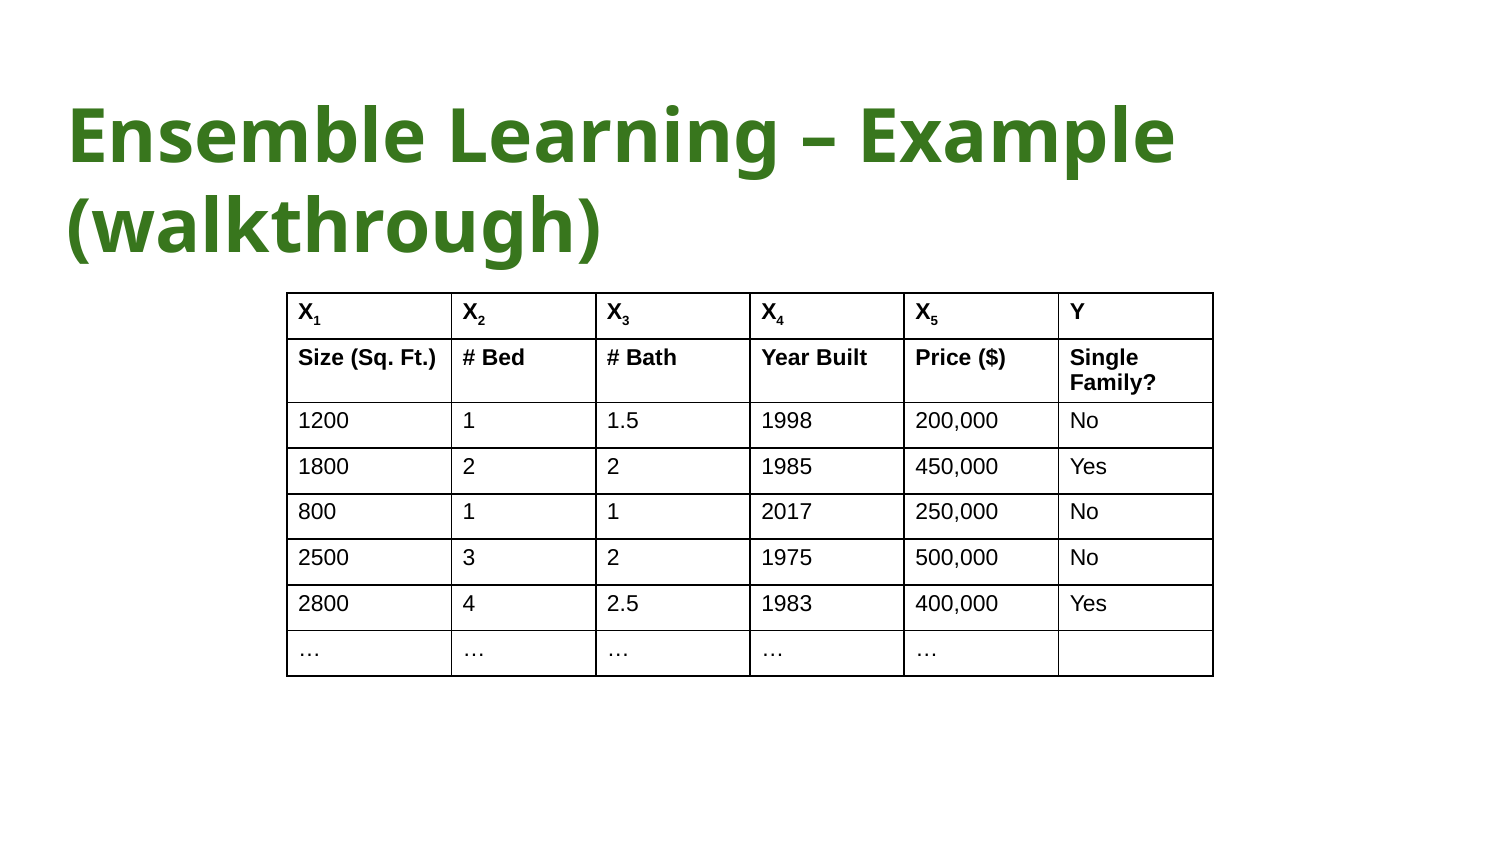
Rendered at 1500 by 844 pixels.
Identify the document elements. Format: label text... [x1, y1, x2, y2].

table_cell 2500 [288, 540, 451, 584]
table_cell 1985 [751, 449, 903, 493]
title Ensemble Learning – Example (walkthrough) [51, 72, 1449, 167]
table_cell # Bed [452, 340, 595, 402]
table_cell 200,000 [905, 403, 1058, 447]
table_header X3 [597, 294, 749, 338]
table_header X4 [751, 294, 903, 338]
table_header X1 [288, 294, 451, 338]
table_cell 1 [597, 495, 749, 538]
table_cell Yes [1059, 449, 1212, 493]
table_cell … [751, 631, 903, 675]
table_cell 2 [597, 449, 749, 493]
table_cell 1975 [751, 540, 903, 584]
table_cell 3 [452, 540, 595, 584]
table_cell 1998 [751, 403, 903, 447]
table_cell … [905, 631, 1058, 675]
table_cell 1983 [751, 586, 903, 630]
table_cell [1059, 631, 1212, 675]
table_cell Price ($) [905, 340, 1058, 402]
table_cell Single Family? [1059, 340, 1212, 402]
table_cell … [597, 631, 749, 675]
table_cell … [452, 631, 595, 675]
table_cell No [1059, 540, 1212, 584]
table_cell 450,000 [905, 449, 1058, 493]
table_cell Yes [1059, 586, 1212, 630]
table_cell 4 [452, 586, 595, 630]
table_cell 2800 [288, 586, 451, 630]
table_header X2 [452, 294, 595, 338]
table_cell Year Built [751, 340, 903, 402]
table_cell 800 [288, 495, 451, 538]
table_cell 1800 [288, 449, 451, 493]
table_cell 1 [452, 403, 595, 447]
table_cell 2.5 [597, 586, 749, 630]
table_cell No [1059, 403, 1212, 447]
table_cell # Bath [597, 340, 749, 402]
table_cell Size (Sq. Ft.) [288, 340, 451, 402]
table_cell 2017 [751, 495, 903, 538]
table_cell 1200 [288, 403, 451, 447]
table_header Y [1059, 294, 1212, 338]
table_cell 400,000 [905, 586, 1058, 630]
table_cell 1.5 [597, 403, 749, 447]
table_cell 1 [452, 495, 595, 538]
table_cell 2 [452, 449, 595, 493]
table_header X5 [905, 294, 1058, 338]
table_cell … [288, 631, 451, 675]
table_cell 500,000 [905, 540, 1058, 584]
table_cell No [1059, 495, 1212, 538]
table_cell 2 [597, 540, 749, 584]
table_cell 250,000 [905, 495, 1058, 538]
